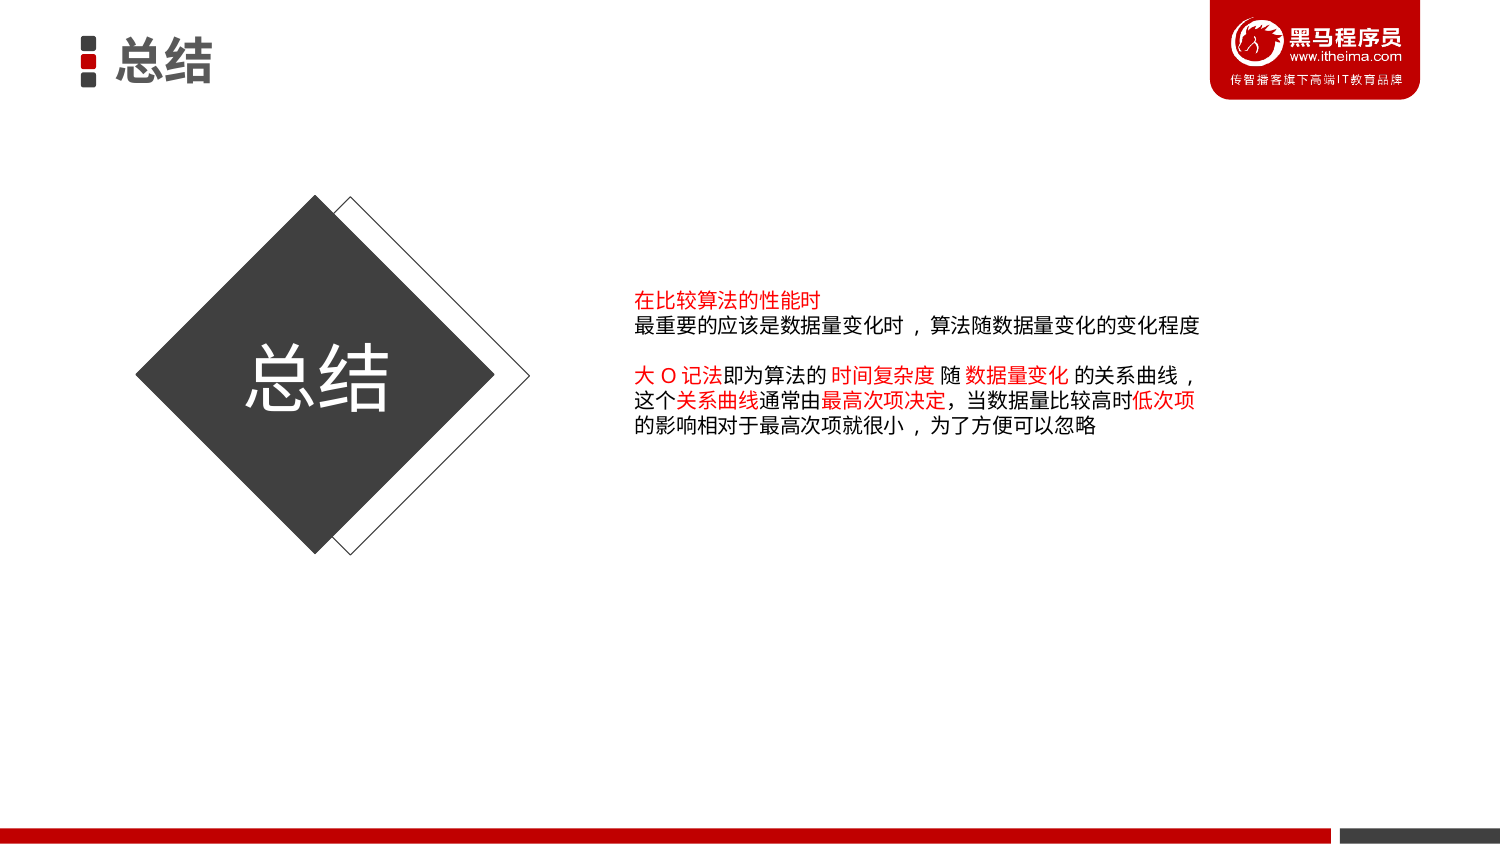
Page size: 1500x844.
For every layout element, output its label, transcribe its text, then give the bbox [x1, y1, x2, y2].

text_box [207, 449, 423, 556]
text_box 总结 [3, 315, 632, 449]
text_box [192, 193, 438, 315]
picture [1212, 8, 1421, 94]
text_box [334, 194, 472, 315]
text_box 在比较算法的性能时 最重要的应该是数据量变化时 , 算法随数据量变化的变化程度 大O记法即为算法的 时间复杂度 随 数据量变化 的关系曲线 , 这个关系曲线通常由最高次项决定，当数据量比较高时低次项 的影响相对于最高次项就很小 , 为了方便可以忽略 [620, 280, 1306, 445]
text_box 总结 [103, 0, 750, 130]
text_box [332, 449, 460, 558]
